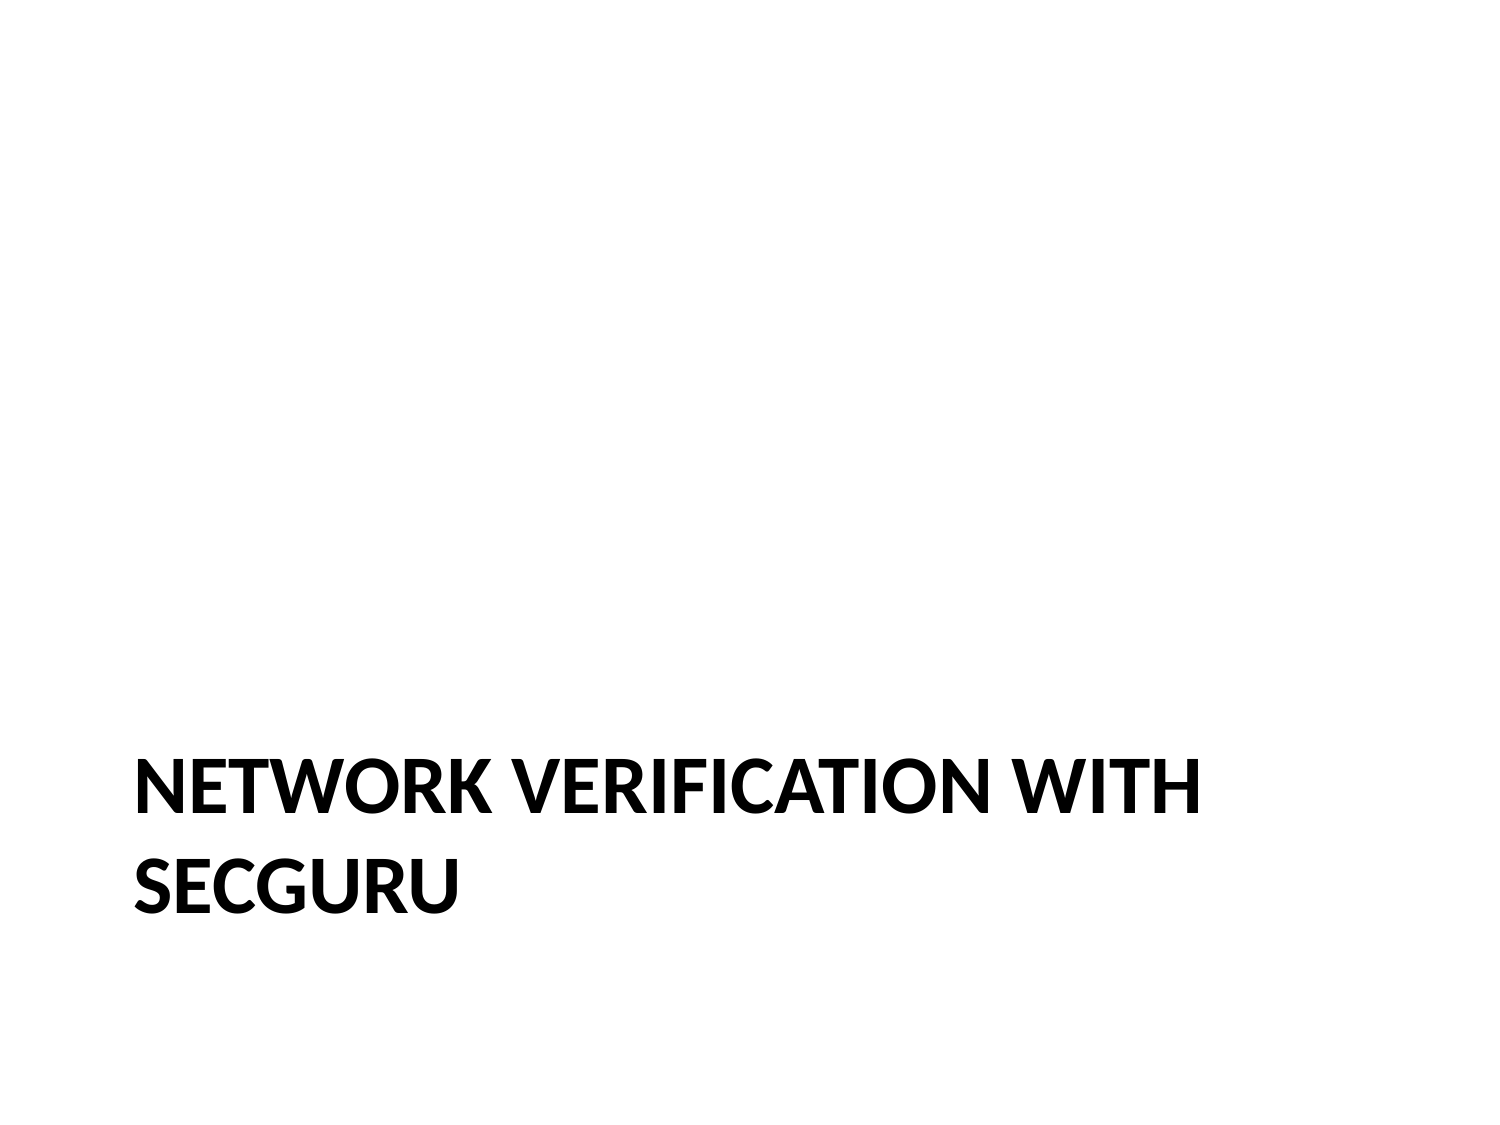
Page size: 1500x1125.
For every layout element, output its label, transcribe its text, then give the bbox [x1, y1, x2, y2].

title Network Verification with SecGuru [118, 722, 1394, 947]
